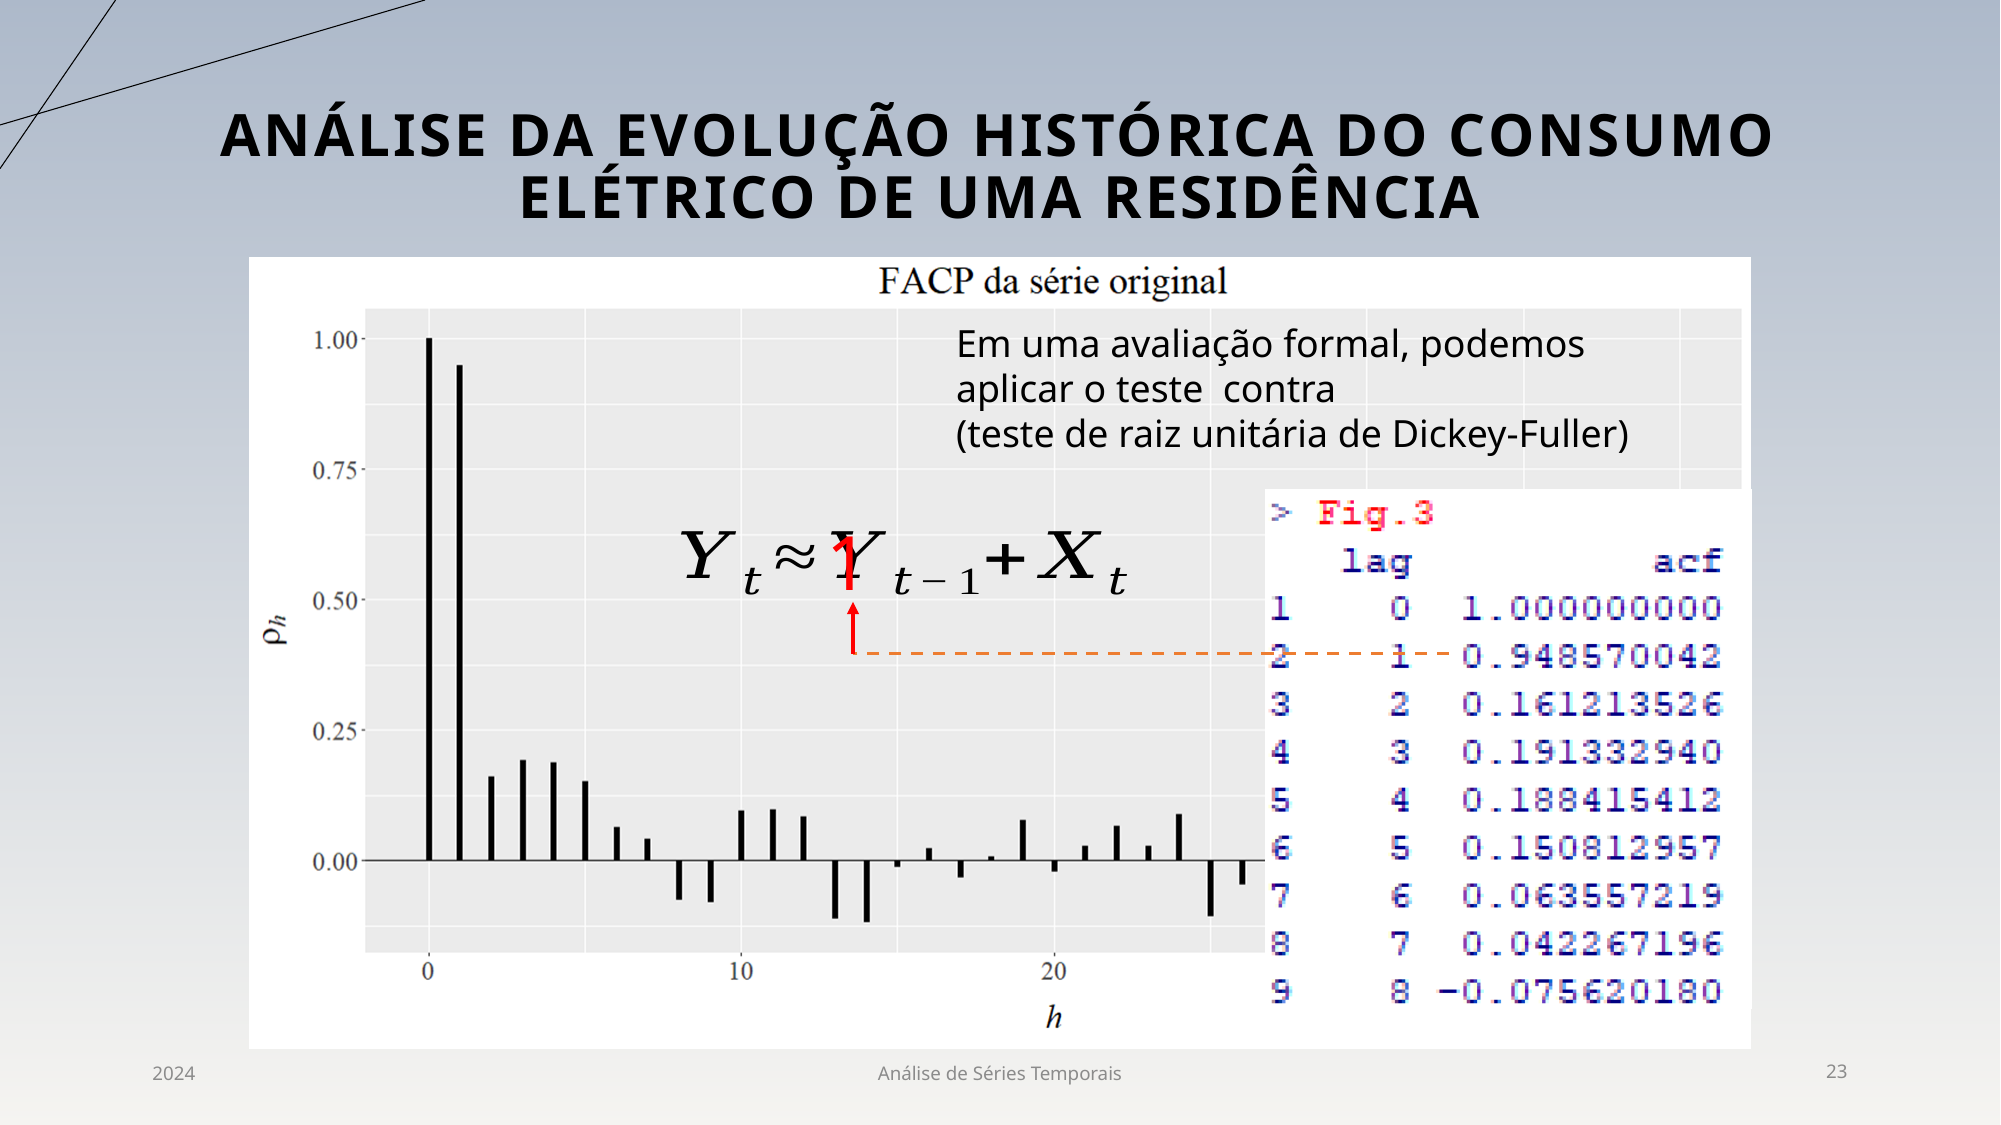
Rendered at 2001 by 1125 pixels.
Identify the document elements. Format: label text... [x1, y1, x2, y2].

slide_number 2024 [137, 1042, 588, 1103]
footer Análise de Séries Temporais [662, 1049, 1338, 1103]
picture [249, 257, 1752, 1049]
title Análise da evolução histórica do consumo elétrico de uma Residência [137, 59, 1863, 278]
slide_number 23 [1412, 1042, 1863, 1103]
